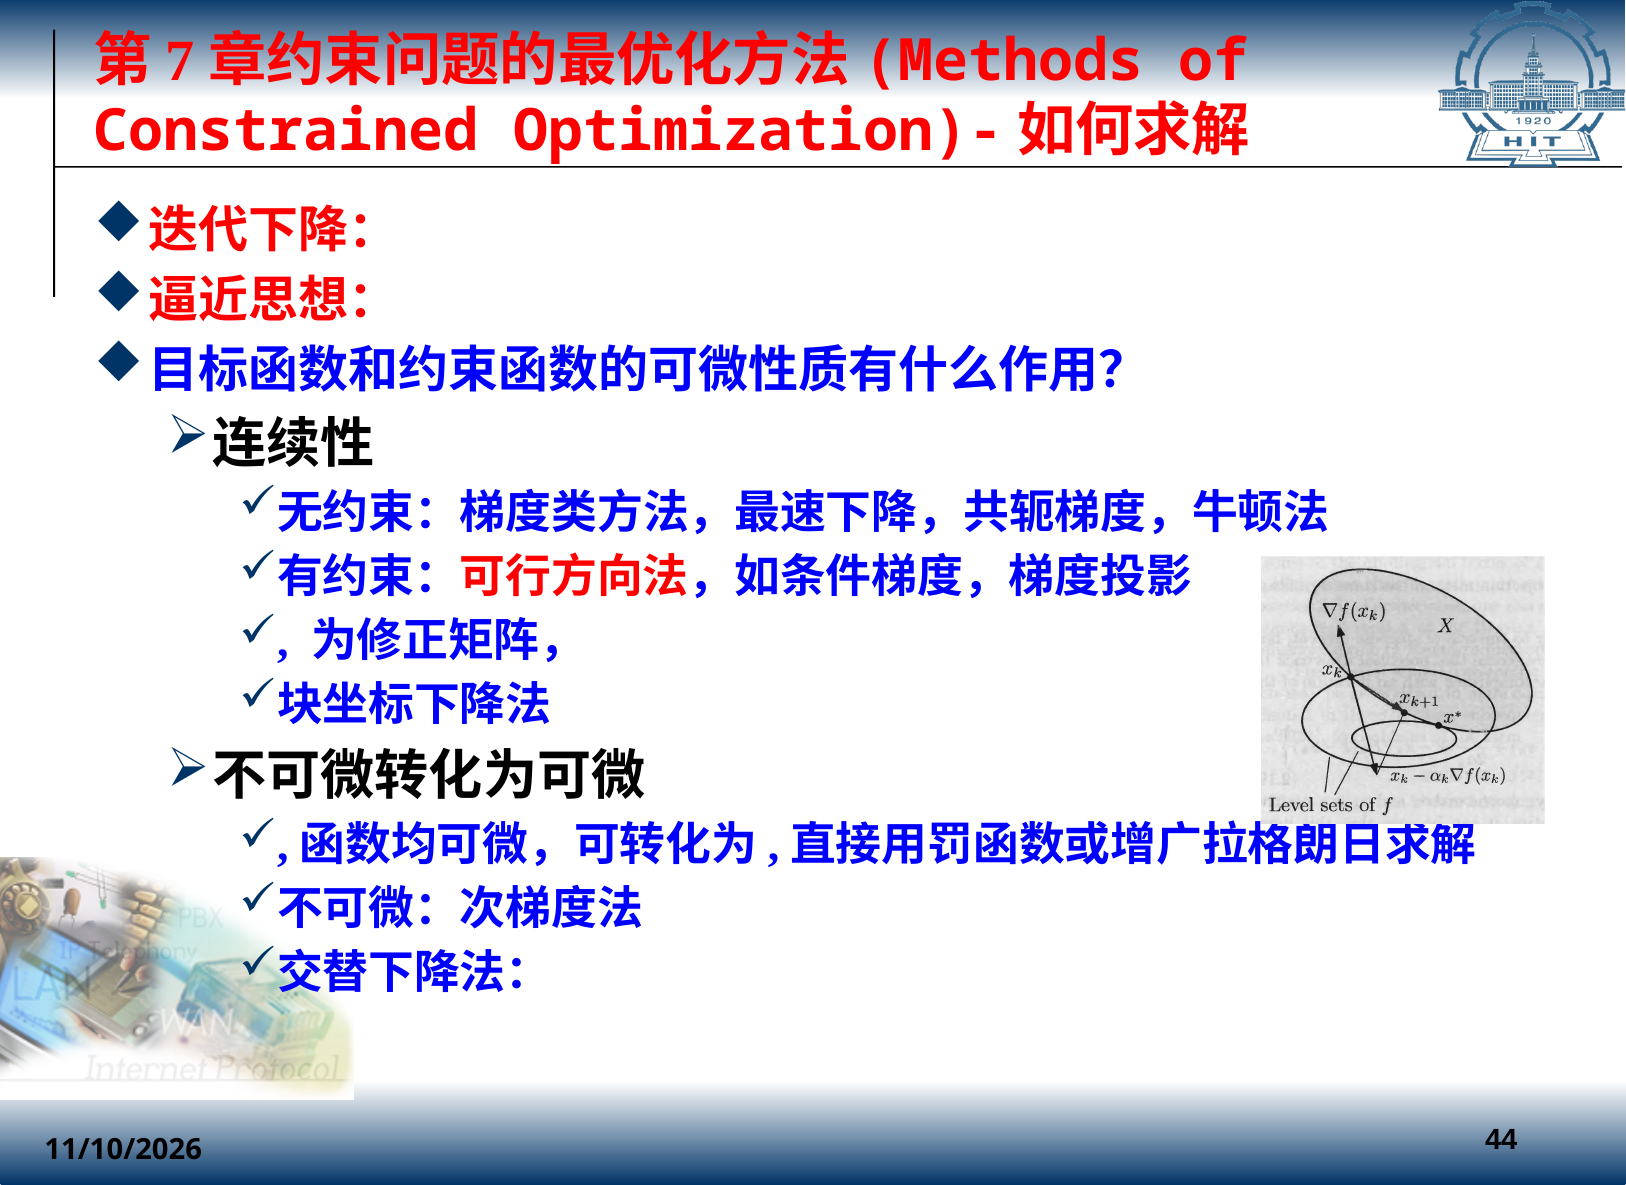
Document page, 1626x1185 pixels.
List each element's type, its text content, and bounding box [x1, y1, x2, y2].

picture [1261, 556, 1546, 824]
picture [331, 967, 339, 972]
picture [1438, 1, 1626, 167]
title 第7章约束问题的最优化方法(Methods of Constrained Optimization)-如何求解 [78, 29, 1498, 155]
picture [0, 857, 354, 1100]
